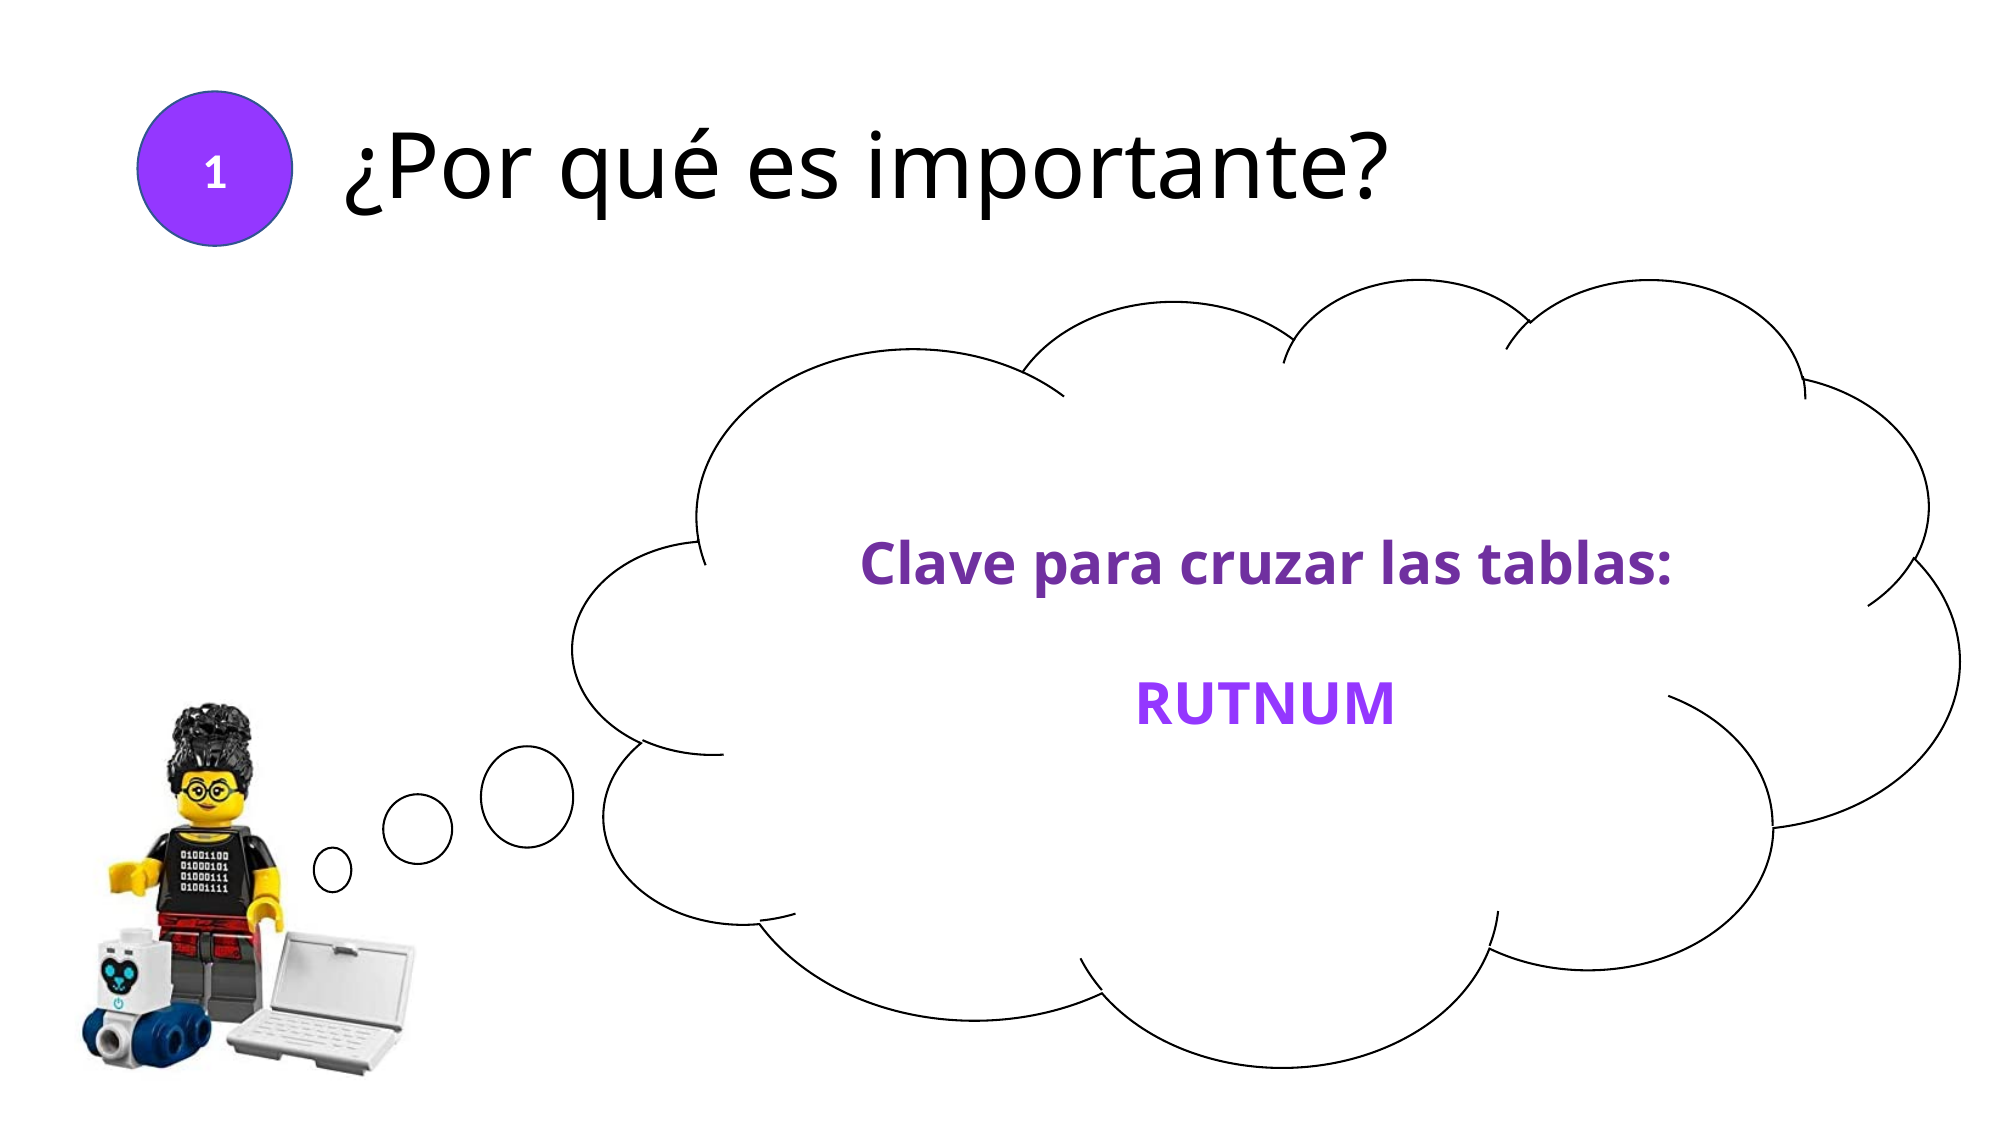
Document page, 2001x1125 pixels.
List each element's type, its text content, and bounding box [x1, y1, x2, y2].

title ¿Por qué es importante? [329, 59, 1863, 278]
text_box [479, 745, 575, 849]
text_box 1 [136, 90, 294, 247]
text_box [571, 278, 1962, 1069]
text_box Clave para cruzar las tablas: RUTNUM [837, 519, 1696, 744]
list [74, 699, 418, 1085]
text_box [418, 793, 454, 865]
